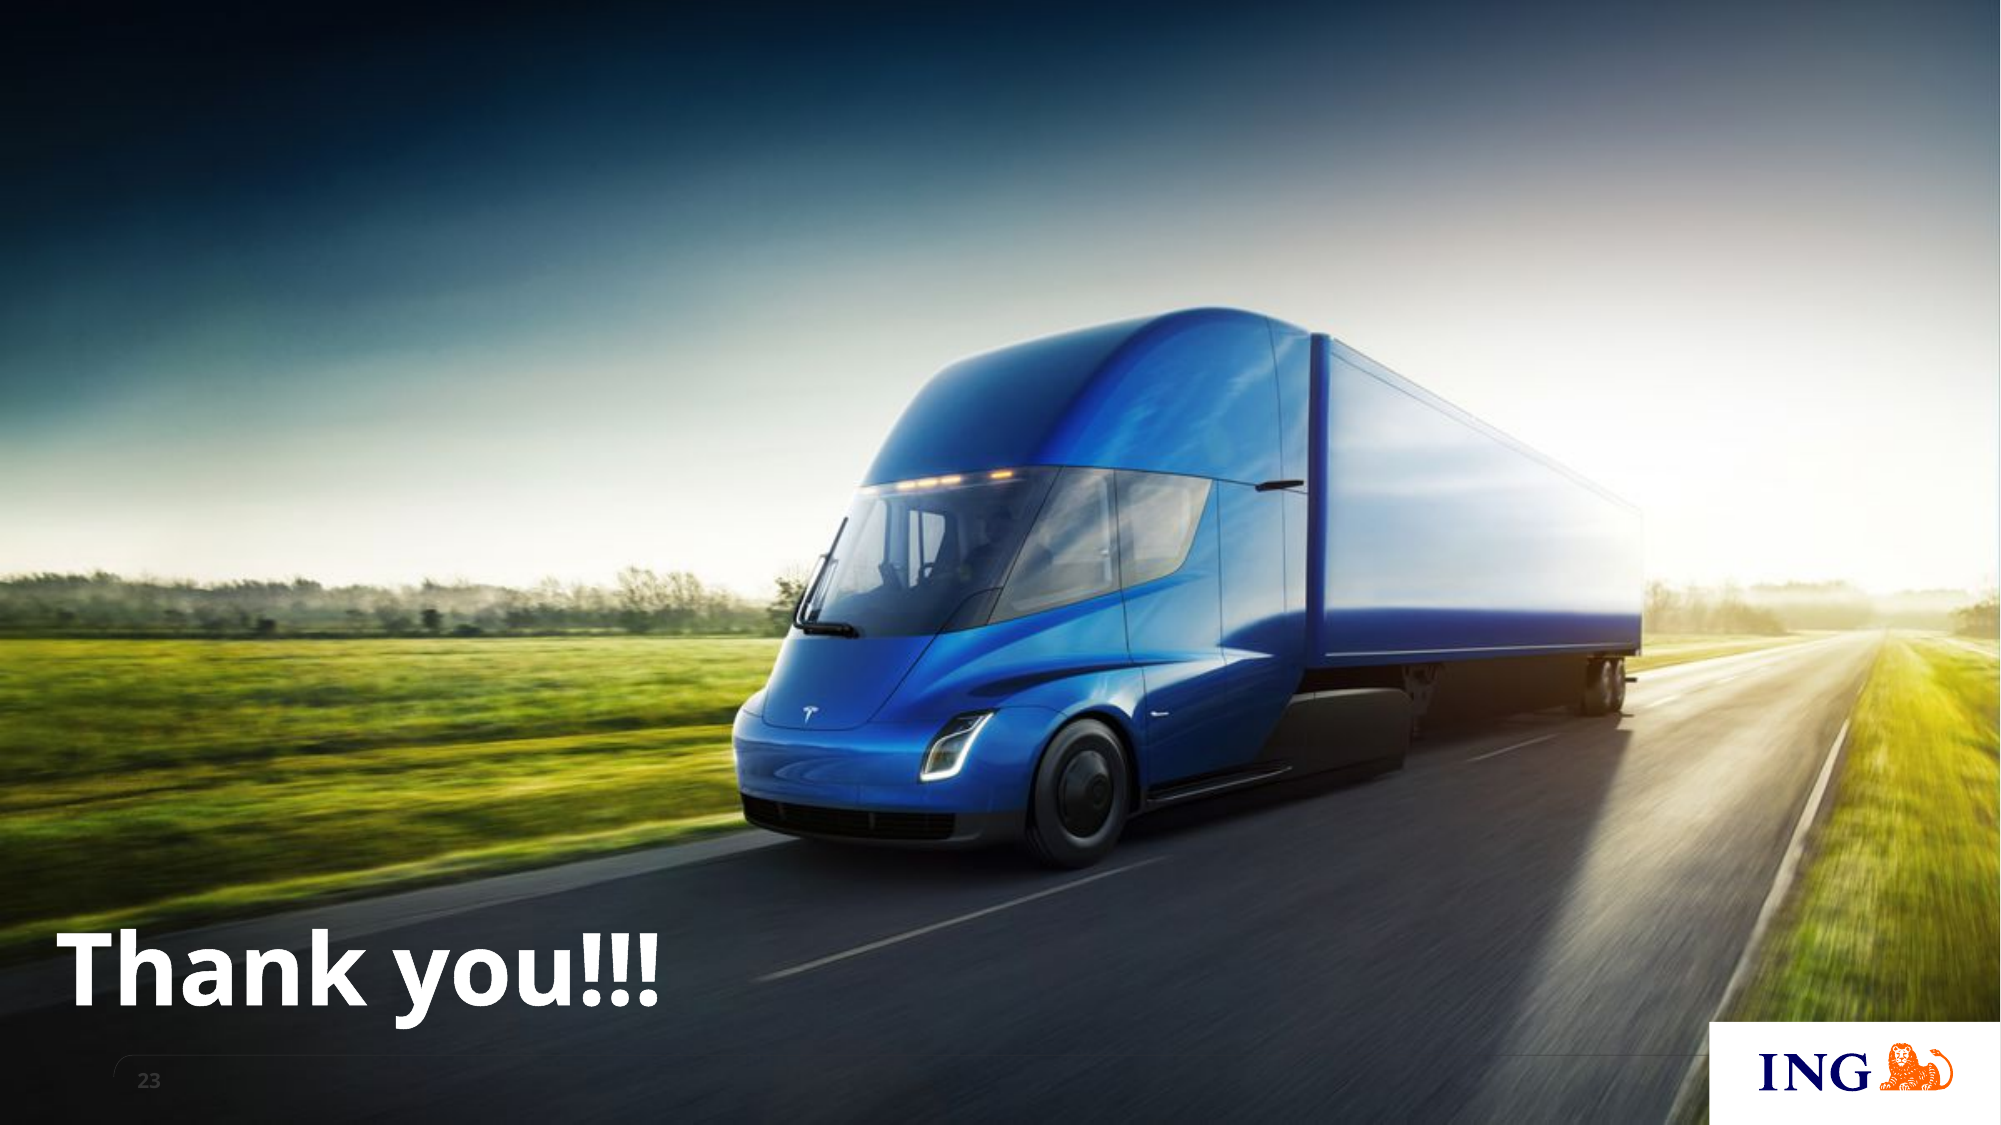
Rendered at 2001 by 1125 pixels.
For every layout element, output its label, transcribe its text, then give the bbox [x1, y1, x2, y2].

picture [0, 0, 2001, 1125]
slide_number 23 [137, 1066, 219, 1097]
text_box Thank you!!! [55, 925, 1775, 1066]
